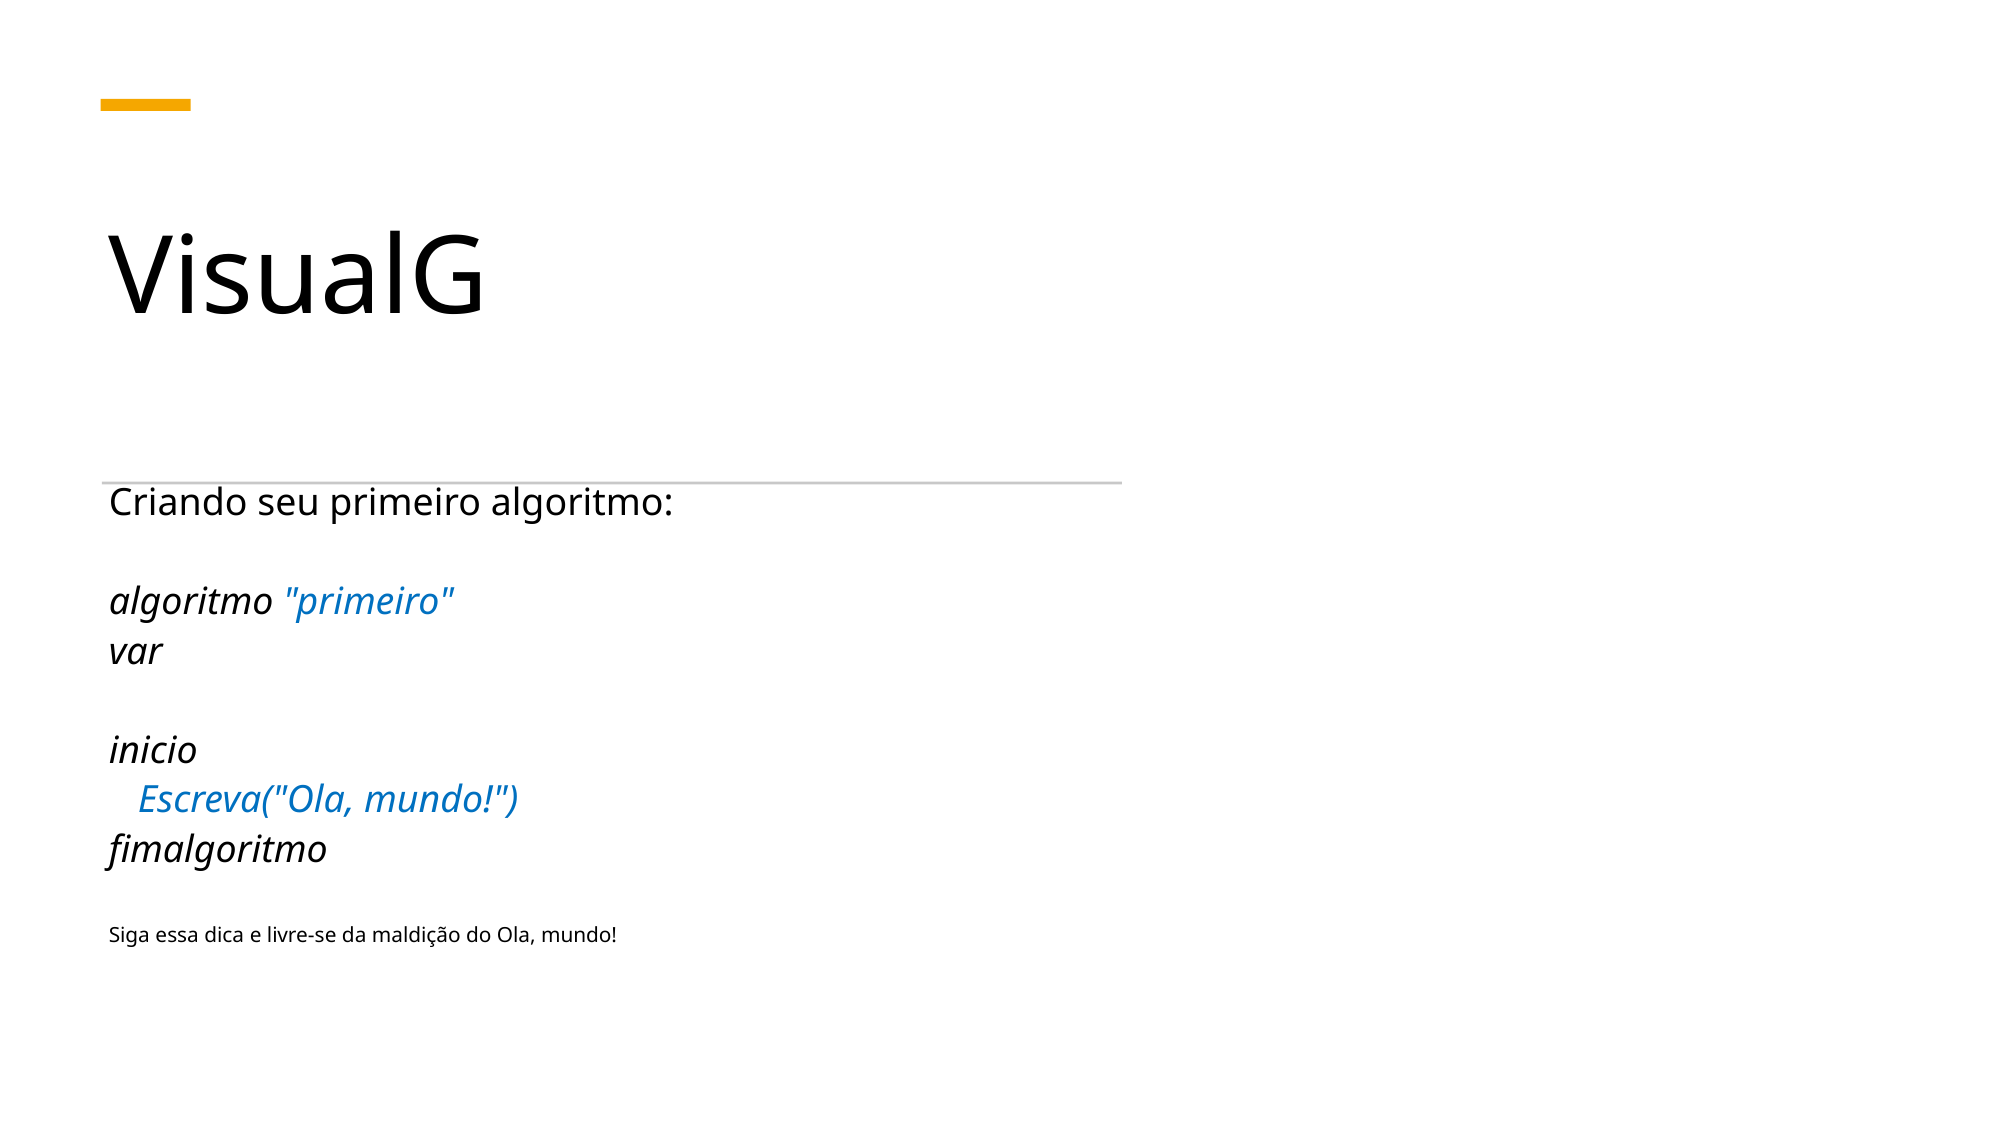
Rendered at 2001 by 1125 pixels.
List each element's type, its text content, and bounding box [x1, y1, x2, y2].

list Criando seu primeiro algoritmo: algoritmo "primeiro" var inicio Escreva("Ola, mundo!") fimalgoritmo Siga essa dica e livre-se da maldição do Ola, mundo! [93, 466, 1886, 985]
title VisualG [93, 92, 1886, 345]
